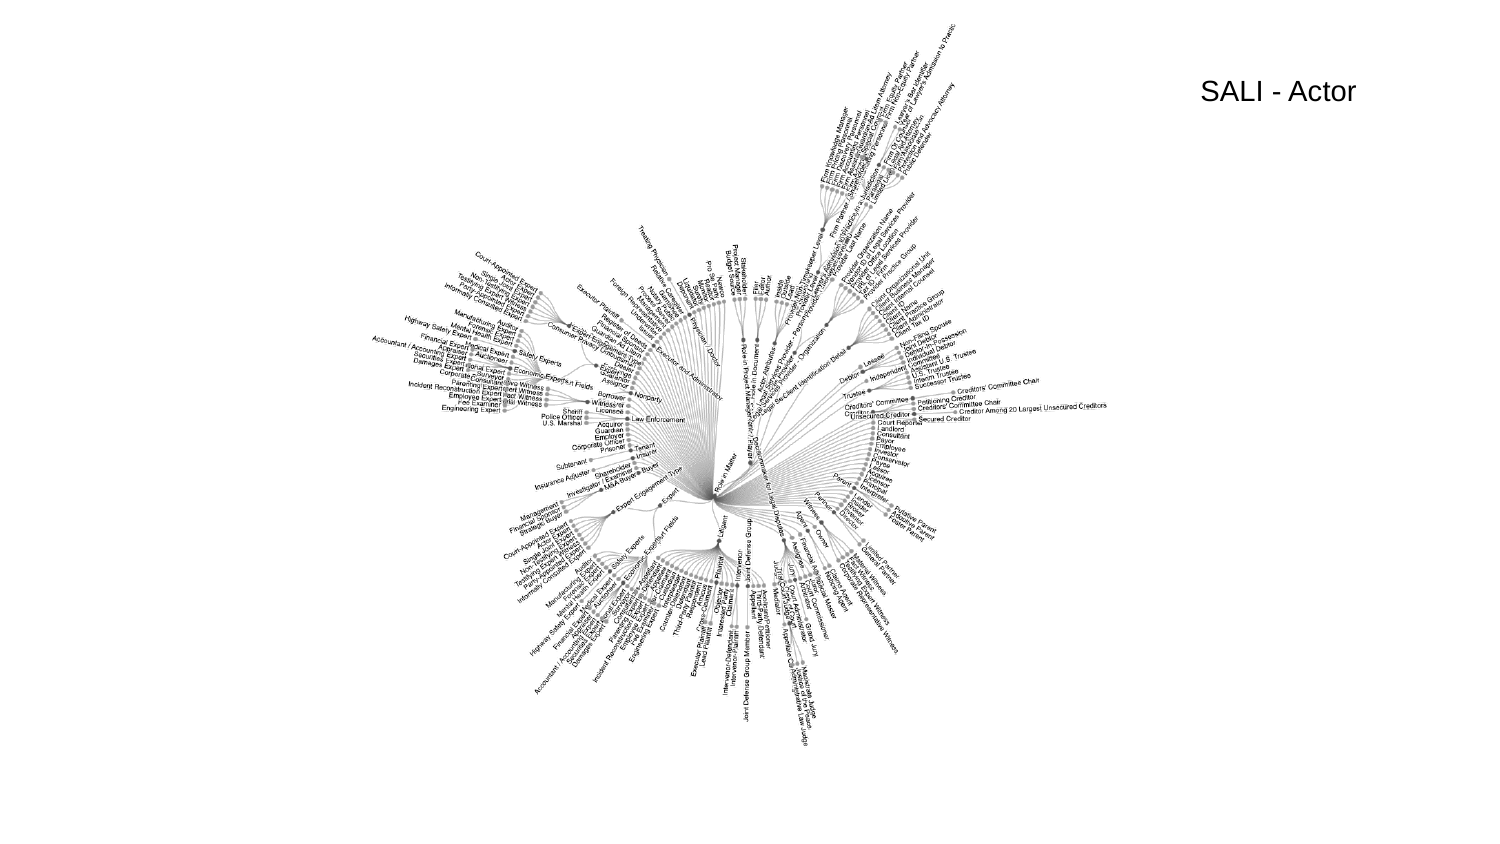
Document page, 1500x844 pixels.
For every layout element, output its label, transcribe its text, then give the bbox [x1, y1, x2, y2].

picture [352, 24, 1148, 819]
text_box SALI - Actor [1151, 56, 1500, 122]
